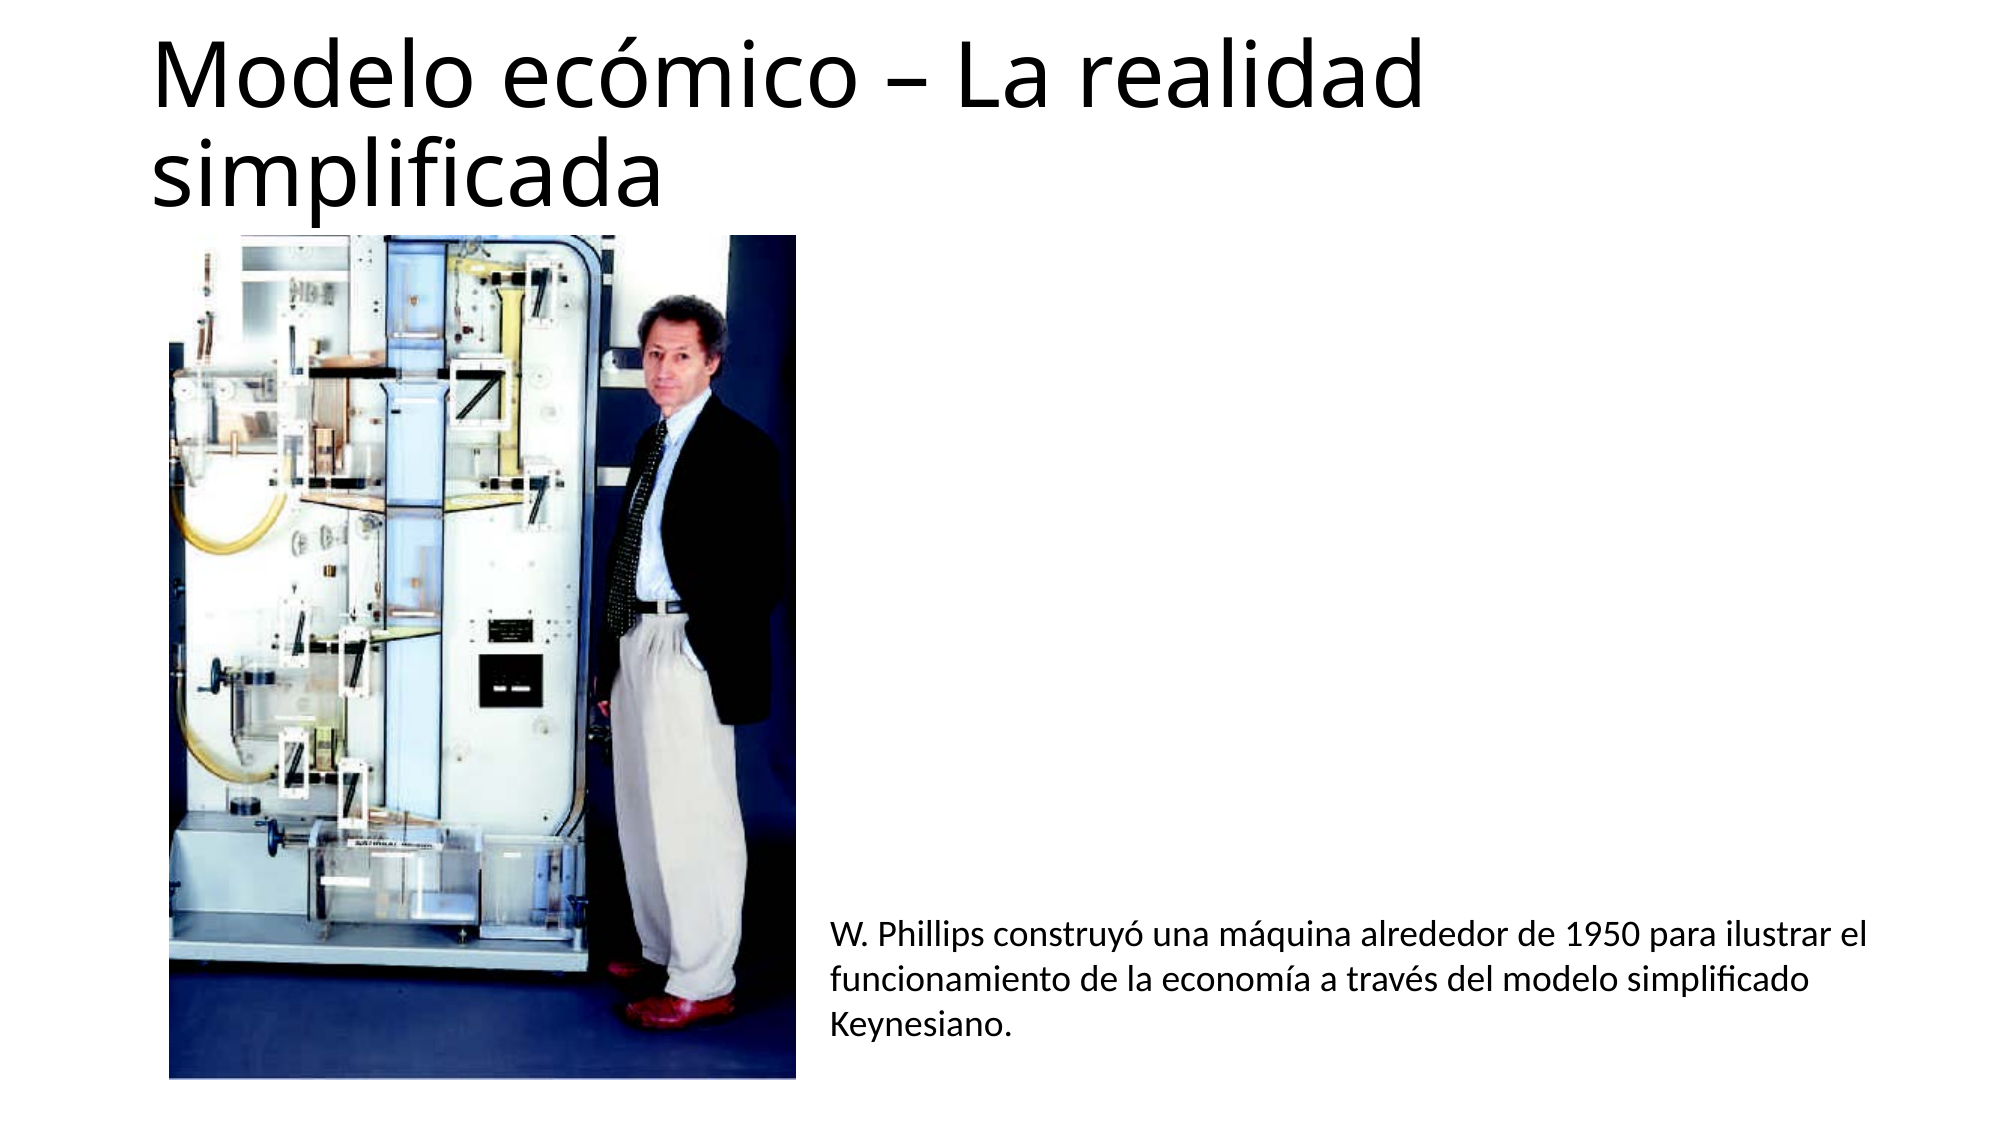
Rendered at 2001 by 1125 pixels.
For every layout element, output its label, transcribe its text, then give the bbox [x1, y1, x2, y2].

title Modelo ecómico – La realidad simplificada [135, 18, 1861, 236]
picture [169, 235, 796, 1080]
text_box W. Phillips construyó una máquina alrededor de 1950 para ilustrar el funcionamiento de la economía a través del modelo simplificado Keynesiano. [815, 901, 1944, 1097]
